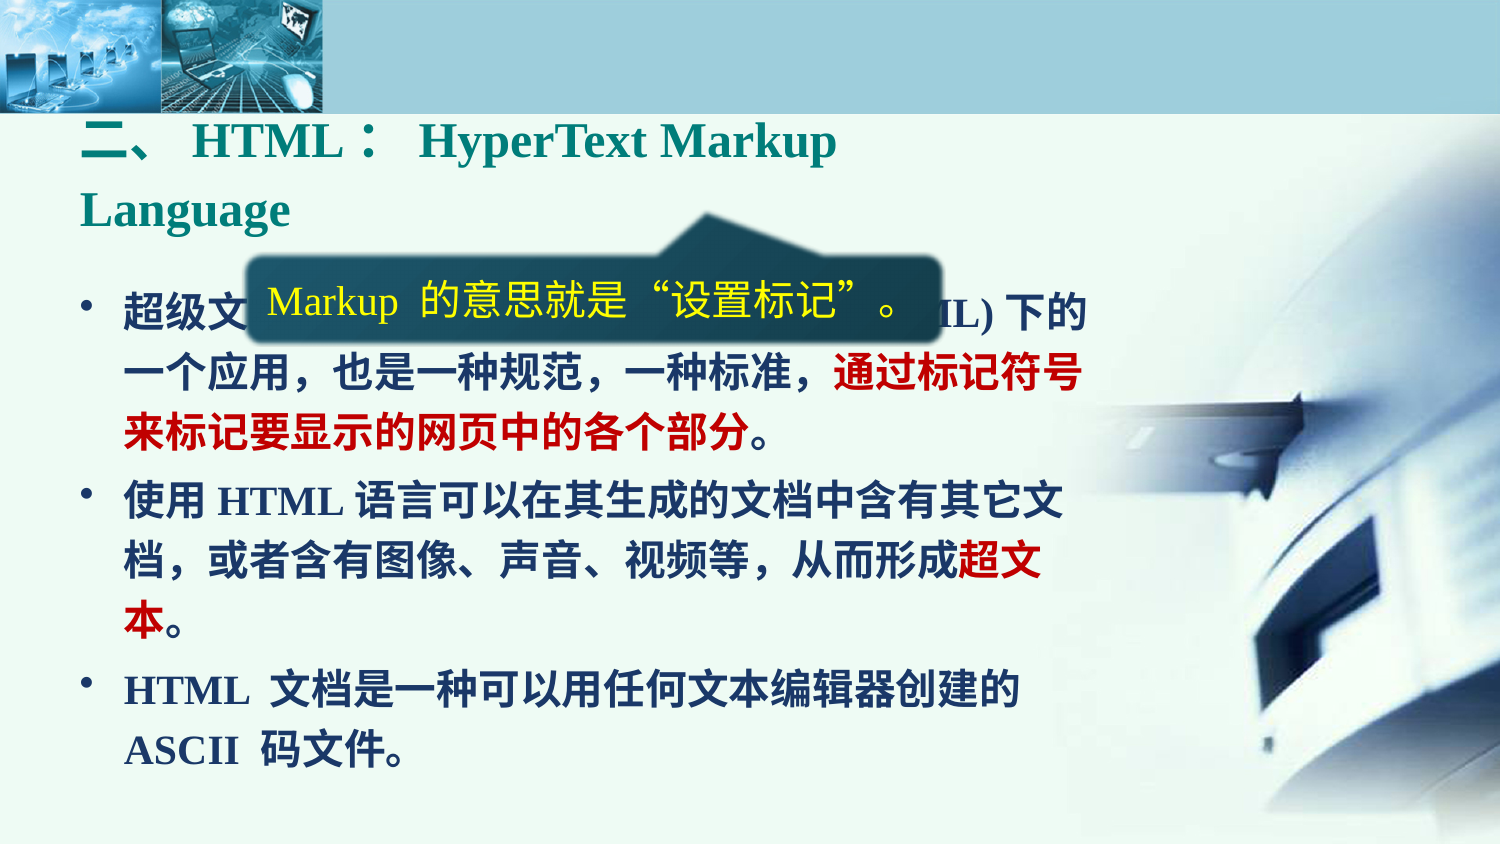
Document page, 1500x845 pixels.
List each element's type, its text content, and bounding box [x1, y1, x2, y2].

title 二、HTML：HyperText Markup Language [64, 111, 1068, 235]
text_box 超级文本标记语言是标准通用标记语言(SGML)下的一个应用，也是一种规范，一种标准，通过标记符号来标记要显示的网页中的各个部分。 使用HTML语言可以在其生成的文档中含有其它文档，或者含有图像、声音、视频等，从而形成超文本。 HTML 文档是一种可以用任何文本编辑器创建的 ASCII 码文件。 [64, 268, 1135, 780]
picture [0, 1, 1500, 844]
text_box Markup 的意思就是“设置标记”。 [246, 217, 943, 342]
